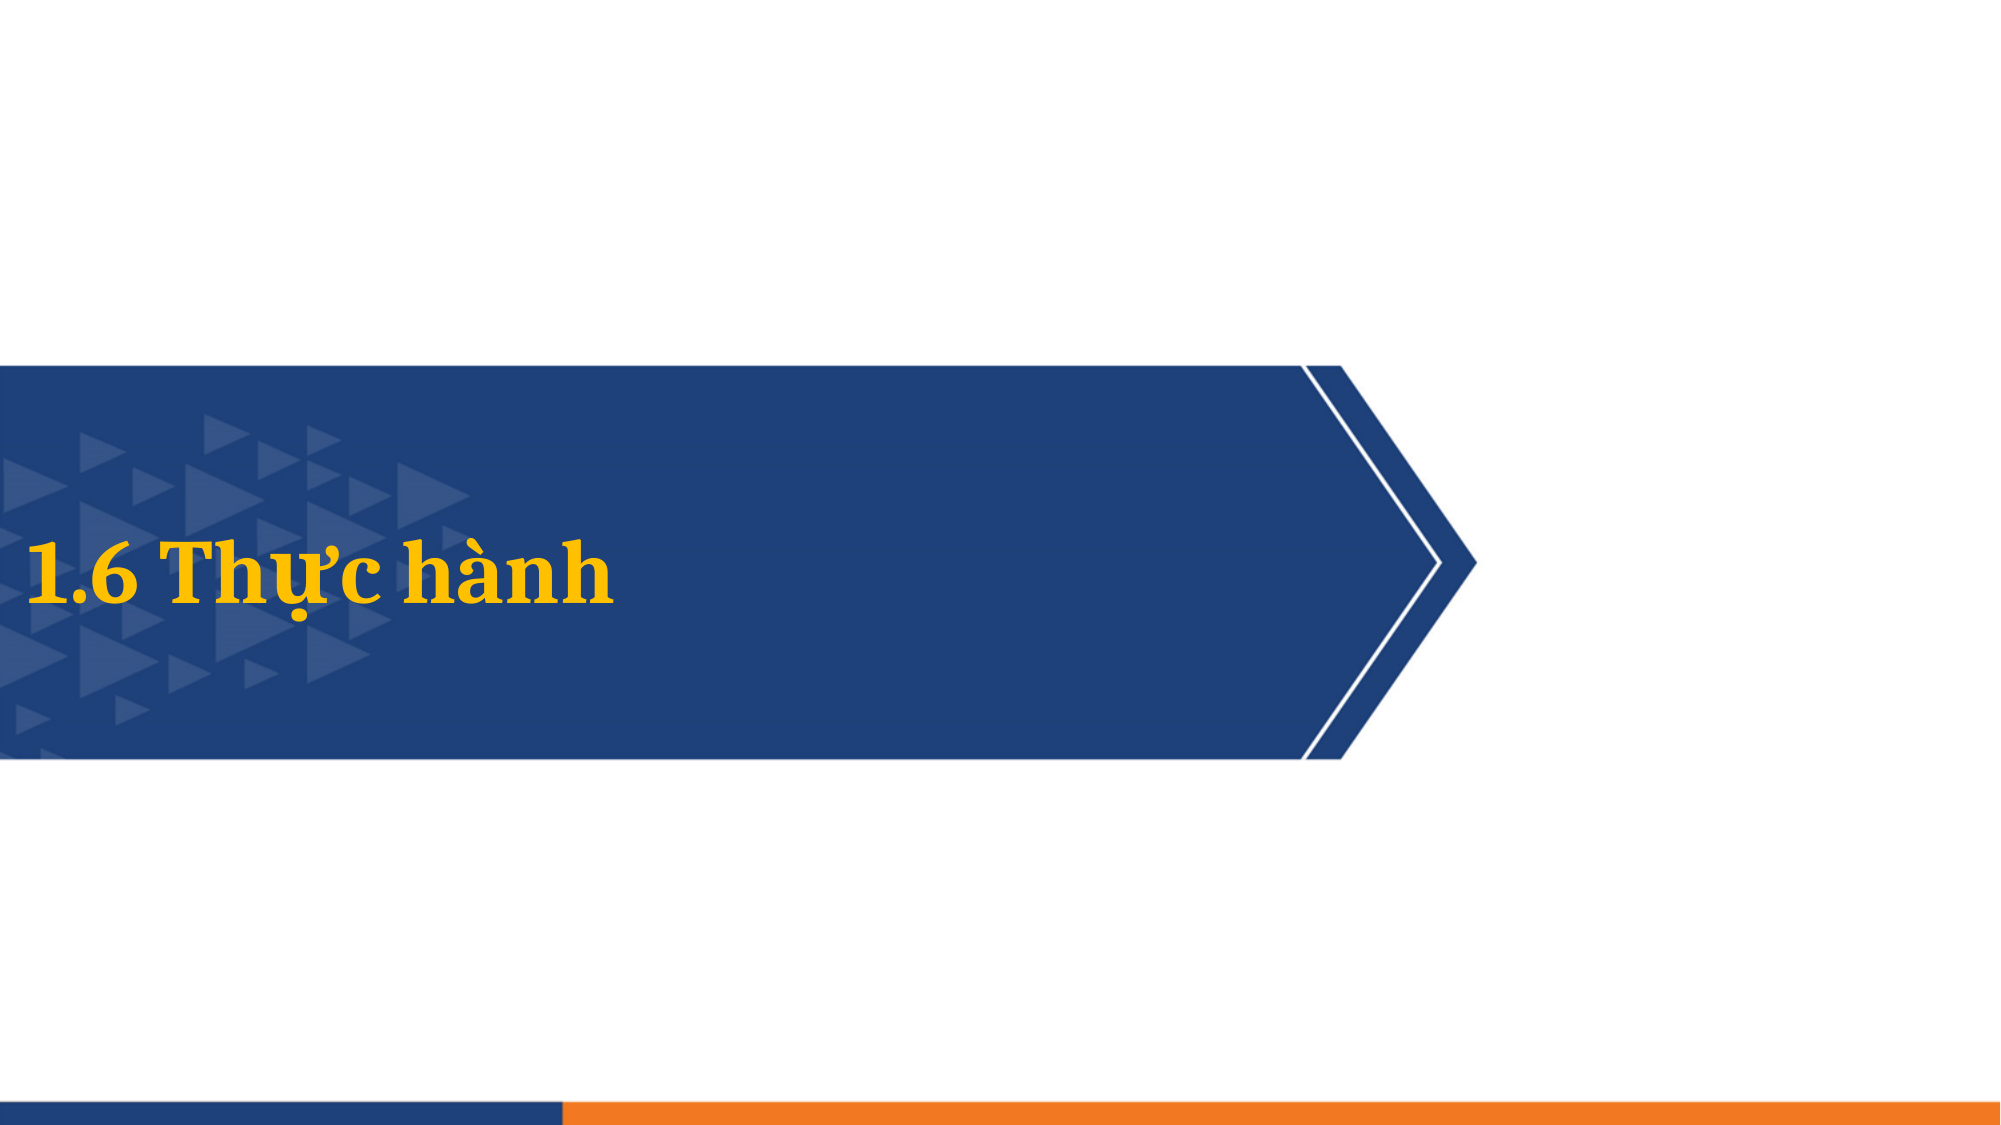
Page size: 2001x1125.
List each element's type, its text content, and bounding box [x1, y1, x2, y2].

picture [0, 0, 2001, 1125]
title 1.6 Thực hành [12, 399, 1425, 749]
